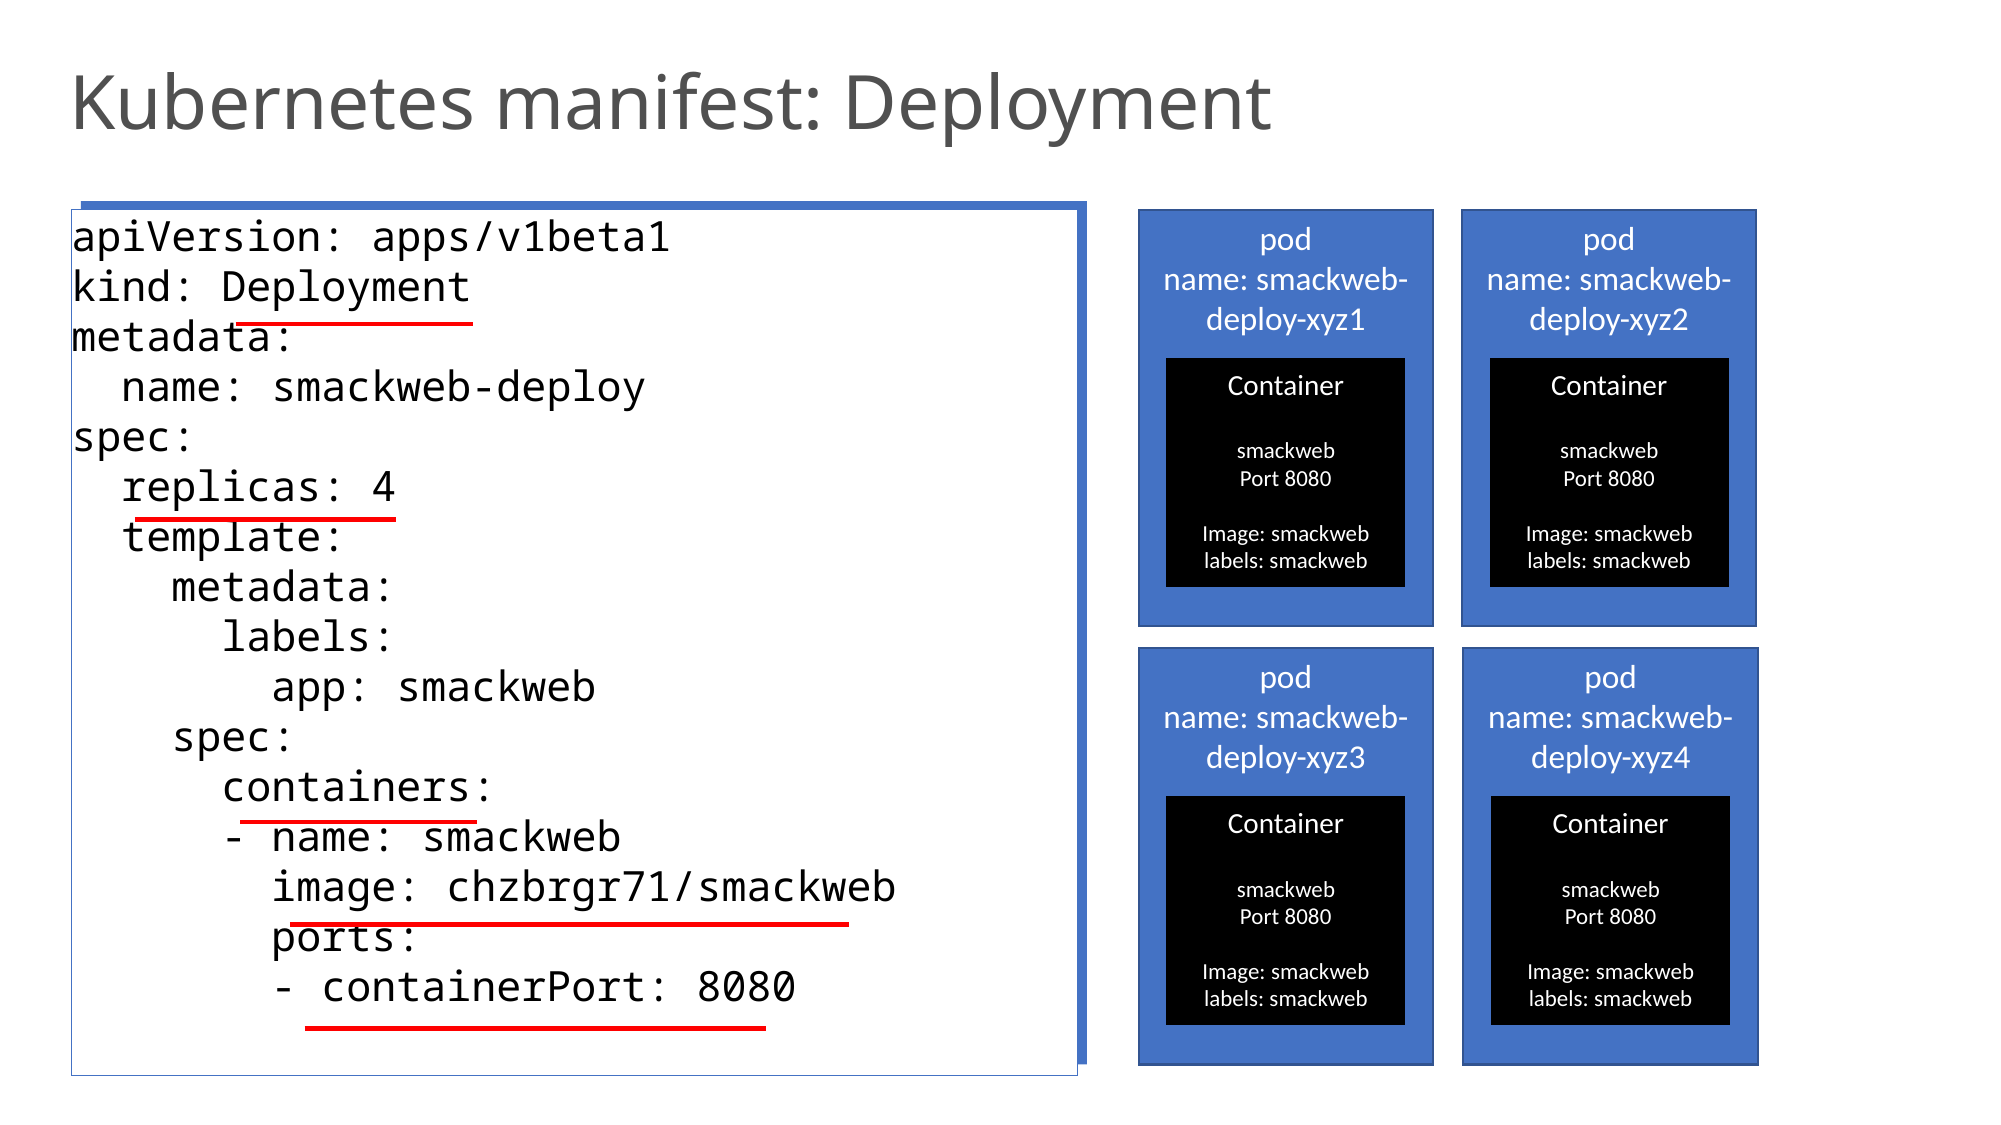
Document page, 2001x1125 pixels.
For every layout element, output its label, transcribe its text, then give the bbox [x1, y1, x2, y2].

text_box pod name: smackweb-deploy-xyz3 [1138, 647, 1434, 1066]
text_box Container smackweb Port 8080 Image: smackweb labels: smackweb [1490, 358, 1729, 587]
text_box [80, 200, 1088, 1066]
text_box apiVersion: apps/v1beta1 kind: Deployment metadata: name: smackweb-deploy spec: replicas: 4 template: metadata: labels: app: smackweb spec: containers: - name: smackweb image: chzbrgr71/smackweb ports: - containerPort: 8080 [71, 209, 1078, 1076]
text_box pod name: smackweb-deploy-xyz2 [1461, 209, 1757, 627]
text_box Kubernetes manifest: Deployment [45, 49, 1996, 201]
text_box Container smackweb Port 8080 Image: smackweb labels: smackweb [1491, 796, 1730, 1025]
text_box pod name: smackweb-deploy-xyz4 [1462, 647, 1759, 1066]
text_box Container smackweb Port 8080 Image: smackweb labels: smackweb [1166, 796, 1405, 1025]
text_box Container smackweb Port 8080 Image: smackweb labels: smackweb [1166, 358, 1405, 587]
text_box pod name: smackweb-deploy-xyz1 [1138, 209, 1434, 627]
